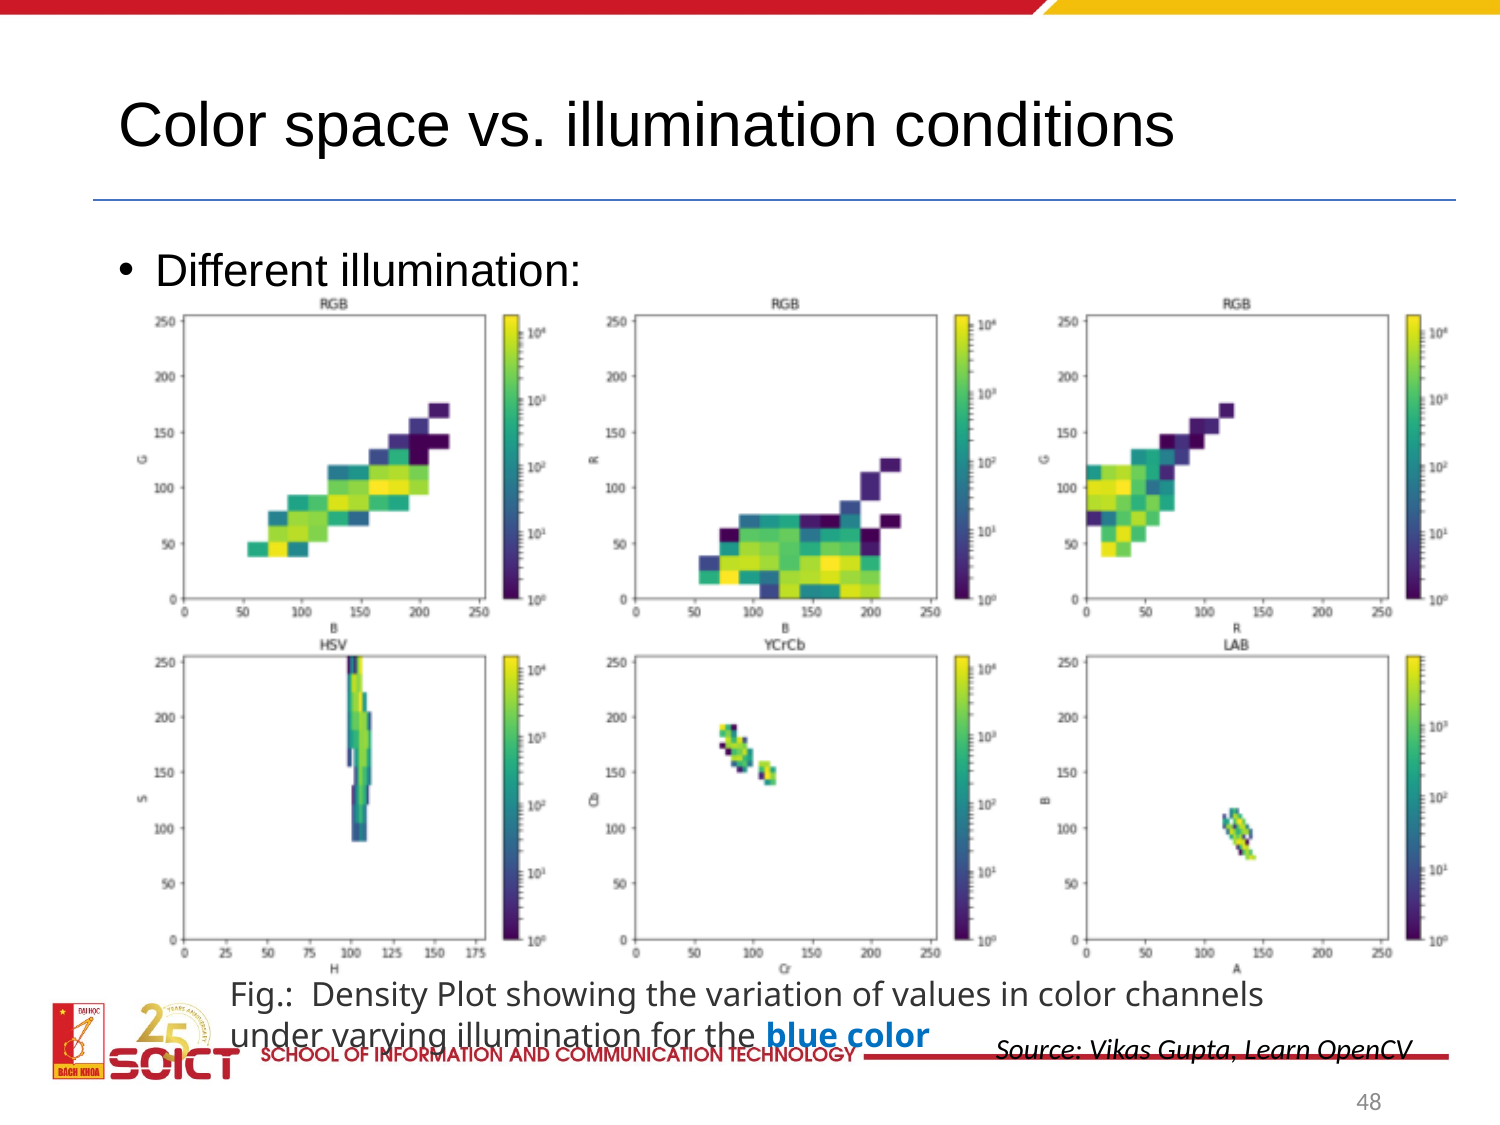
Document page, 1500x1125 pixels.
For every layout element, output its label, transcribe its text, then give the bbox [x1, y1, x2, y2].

slide_number 48 [1257, 1073, 1397, 1125]
text_box Source: Vikas Gupta, Learn OpenCV [957, 1022, 1428, 1073]
text_box Fig.: Density Plot showing the variation of values in color channels under varying illumination for the blue color [214, 983, 1328, 1061]
list Different illumination: [103, 233, 1397, 1031]
title Color space vs. illumination conditions [103, 53, 1397, 199]
picture [0, 0, 1500, 1125]
